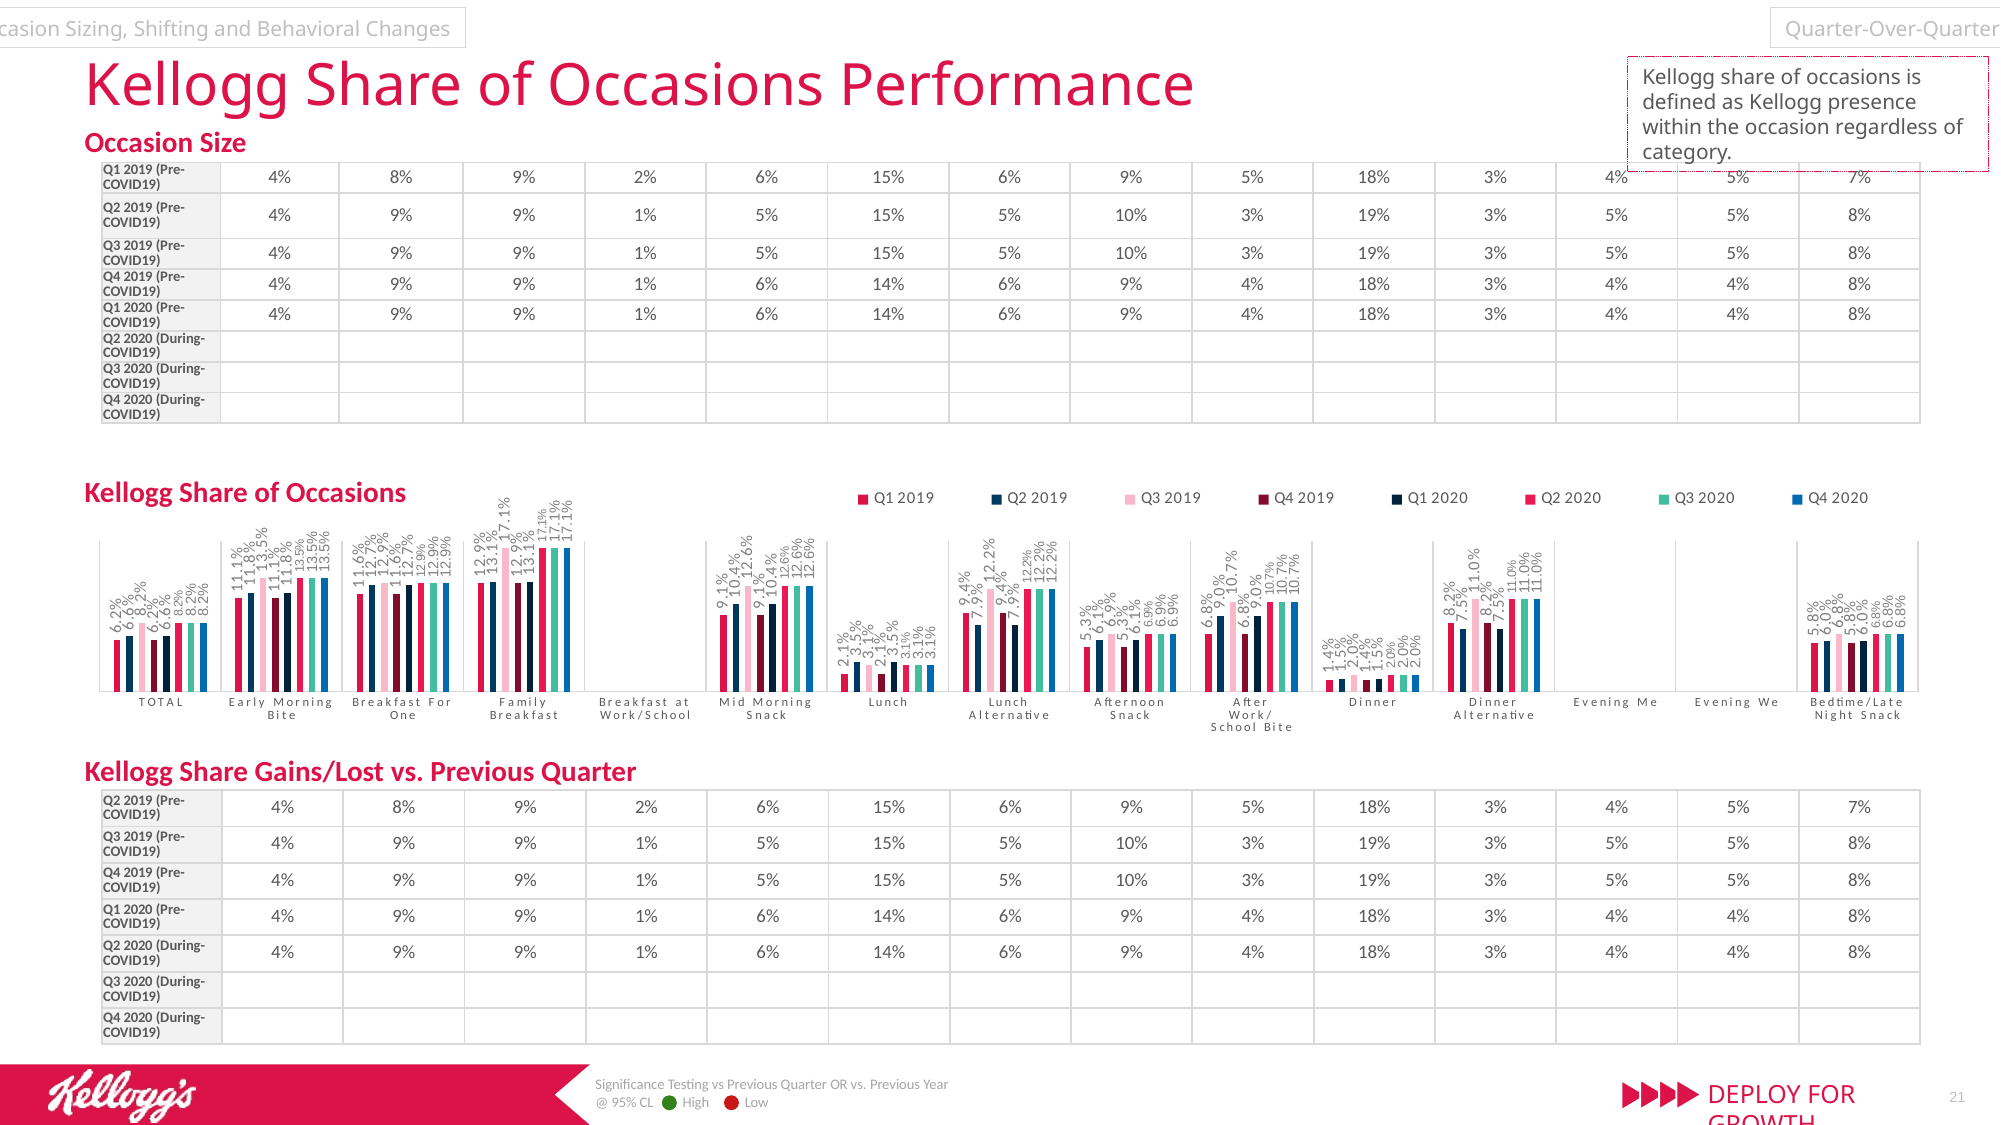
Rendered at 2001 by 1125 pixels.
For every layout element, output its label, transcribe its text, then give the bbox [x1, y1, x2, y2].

table_header 6% [951, 791, 1070, 826]
table_cell 6% [951, 936, 1070, 971]
table_cell 9% [1072, 936, 1191, 971]
table_cell 14% [828, 301, 948, 330]
table_cell [1557, 332, 1677, 361]
table_cell 15% [828, 194, 948, 238]
table_cell 6% [707, 270, 827, 299]
table_cell 4% [1193, 936, 1313, 971]
table_cell [1314, 393, 1434, 422]
table_cell [1436, 393, 1555, 422]
table_cell [340, 332, 462, 361]
table_header 9% [465, 791, 585, 826]
table_cell 5% [707, 239, 827, 268]
table_cell 5% [707, 194, 827, 238]
table_cell [1315, 973, 1434, 1007]
table_header 4% [1557, 163, 1677, 192]
table_cell 3% [1436, 239, 1555, 268]
table_cell [1071, 393, 1191, 422]
table_cell [1436, 973, 1555, 1007]
table_cell [1678, 332, 1798, 361]
table_cell 15% [828, 239, 948, 268]
table_cell 4% [1557, 270, 1677, 299]
table_cell 5% [708, 827, 828, 862]
table_cell 3% [1193, 864, 1313, 898]
table_cell Q3 2019 (Pre-COVID19) [103, 827, 221, 862]
table_cell 4% [223, 827, 342, 862]
table_header 18% [1314, 163, 1434, 192]
table_cell 4% [1193, 301, 1312, 330]
table_cell 8% [1800, 194, 1919, 238]
table_cell 8% [1800, 827, 1919, 862]
text_box Quarter-Over-Quarter [1770, 7, 2000, 48]
table_cell [707, 332, 827, 361]
table_header 4% [1557, 791, 1677, 826]
table_cell 18% [1315, 936, 1434, 971]
table_cell 1% [586, 194, 705, 238]
table_cell 19% [1315, 864, 1434, 898]
table_cell 3% [1193, 827, 1313, 862]
table_cell 3% [1193, 194, 1312, 238]
table_cell 4% [221, 270, 338, 299]
table_cell Q3 2019 (Pre-COVID19) [103, 239, 220, 268]
table_cell 6% [951, 900, 1070, 934]
table_cell 4% [223, 936, 342, 971]
table_cell 4% [1678, 936, 1798, 971]
table_cell 3% [1436, 900, 1555, 934]
table_cell [1071, 332, 1191, 361]
table_cell 1% [587, 900, 706, 934]
table_cell 5% [1557, 827, 1677, 862]
table_cell Q4 2020 (During-COVID19) [103, 393, 220, 422]
table_cell 5% [708, 864, 828, 898]
table_cell [707, 393, 827, 422]
table_cell 5% [1557, 864, 1677, 898]
table_cell [950, 363, 1069, 392]
table_cell [464, 332, 584, 361]
table_cell 5% [1678, 827, 1798, 862]
table_cell 4% [1193, 900, 1313, 934]
table_header 5% [1678, 791, 1798, 826]
table_cell 3% [1436, 827, 1555, 862]
table_cell [1193, 363, 1312, 392]
table_header 15% [829, 791, 949, 826]
table_cell 5% [1557, 194, 1677, 238]
table_cell [1314, 332, 1434, 361]
table_cell 3% [1436, 864, 1555, 898]
table_header 6% [707, 163, 827, 192]
table_cell [1800, 393, 1919, 422]
table_cell Q2 2020 (During-COVID19) [103, 332, 220, 361]
table_cell [707, 363, 827, 392]
table_cell [950, 332, 1069, 361]
table_cell 9% [340, 301, 462, 330]
table_cell [221, 393, 338, 422]
table_cell [586, 393, 705, 422]
table_cell 9% [1072, 900, 1191, 934]
table_cell 1% [586, 270, 705, 299]
table_cell 14% [828, 270, 948, 299]
table_cell [344, 1009, 464, 1043]
table_cell [829, 973, 949, 1007]
table_cell [1436, 1009, 1555, 1043]
text_box Kellogg Share Gains/Lost vs. Previous Quarter [69, 745, 721, 795]
table_cell [1678, 973, 1798, 1007]
table_header 5% [1678, 171, 1798, 192]
slide_number 21 [1921, 1073, 1994, 1120]
table_header 15% [828, 163, 948, 192]
table_cell 4% [1678, 900, 1798, 934]
table_header 18% [1315, 791, 1434, 826]
table_header Q1 2019 (Pre-COVID19) [103, 167, 220, 192]
table_cell 5% [950, 194, 1069, 238]
table_cell 8% [1800, 864, 1919, 898]
table_cell [829, 1009, 949, 1043]
table_cell [464, 363, 584, 392]
table_cell [221, 332, 338, 361]
table_cell 18% [1314, 301, 1434, 330]
table_cell 10% [1072, 827, 1191, 862]
table_cell 4% [223, 900, 342, 934]
table_cell 9% [465, 900, 585, 934]
table_cell 1% [587, 936, 706, 971]
table_cell [1193, 332, 1312, 361]
table_cell [1800, 363, 1919, 392]
table_cell [465, 973, 585, 1007]
table_cell 19% [1315, 827, 1434, 862]
text_box [660, 1094, 678, 1112]
table_cell Q4 2019 (Pre-COVID19) [103, 864, 221, 898]
table_cell 10% [1072, 864, 1191, 898]
table_cell Q2 2019 (Pre-COVID19) [103, 194, 220, 238]
table_cell 1% [586, 301, 705, 330]
table_header 9% [1072, 791, 1191, 826]
table_cell 14% [829, 900, 949, 934]
table_cell 6% [950, 270, 1069, 299]
table_cell [1800, 332, 1919, 361]
table_header 3% [1436, 163, 1555, 192]
text_box Occasion Size [69, 147, 377, 167]
table_cell [1557, 973, 1677, 1007]
table_cell 1% [587, 864, 706, 898]
table_cell 19% [1314, 194, 1434, 238]
text_box Kellogg share of occasions is defined as Kellogg presence within the occasion regardless of category. [1627, 56, 1989, 171]
table_cell 9% [340, 270, 462, 299]
table_cell 9% [340, 239, 462, 268]
table_cell 9% [1071, 301, 1191, 330]
table_cell 4% [1557, 936, 1677, 971]
table_cell 4% [221, 194, 338, 238]
table_cell [587, 1009, 706, 1043]
table_cell [1072, 1009, 1191, 1043]
table_cell [951, 1009, 1070, 1043]
table_cell 9% [344, 864, 464, 898]
table_cell 5% [950, 239, 1069, 268]
table_cell Q4 2019 (Pre-COVID19) [103, 270, 220, 299]
table_cell [1800, 1009, 1919, 1043]
table_cell 4% [221, 301, 338, 330]
table_cell 18% [1315, 900, 1434, 934]
table_cell 9% [464, 194, 584, 238]
table_cell [1678, 363, 1798, 392]
table_header 7% [1800, 791, 1919, 826]
text_box Occasion Sizing, Shifting and Behavioral Changes [0, 7, 466, 48]
table_cell [1071, 363, 1191, 392]
table_cell [1800, 973, 1919, 1007]
table_cell [1678, 1009, 1798, 1043]
table_cell Q1 2020 (Pre-COVID19) [103, 301, 220, 330]
text_box Significance Testing vs Previous Quarter OR vs. Previous Year @ 95% CL High Low [580, 1067, 1122, 1118]
table_cell [223, 1009, 342, 1043]
table_cell Q3 2020 (During-COVID19) [103, 363, 220, 392]
table_cell Q2 2020 (During-COVID19) [103, 936, 221, 971]
table_cell 5% [1678, 864, 1798, 898]
table_cell Q3 2020 (During-COVID19) [103, 973, 221, 1007]
title Kellogg Share of Occasions Performance [69, 17, 1799, 147]
table_cell [1193, 393, 1312, 422]
table_cell [1436, 363, 1555, 392]
table_cell 9% [344, 900, 464, 934]
table_cell 4% [1678, 270, 1798, 299]
table_cell [1557, 363, 1677, 392]
table_cell [1193, 973, 1313, 1007]
table_cell 9% [464, 301, 584, 330]
table_cell Q4 2020 (During-COVID19) [103, 1009, 221, 1043]
table_cell 5% [951, 864, 1070, 898]
table_cell 4% [1193, 270, 1312, 299]
table_header 6% [708, 791, 828, 826]
table_cell [1193, 1009, 1313, 1043]
table_cell [587, 973, 706, 1007]
table_cell [340, 363, 462, 392]
table_cell 8% [1800, 239, 1919, 268]
table_cell [828, 363, 948, 392]
table_cell [708, 1009, 828, 1043]
table_cell 8% [1800, 936, 1919, 971]
table_cell [465, 1009, 585, 1043]
table_cell [464, 393, 584, 422]
table_cell 6% [708, 900, 828, 934]
table_cell [340, 393, 462, 422]
table_cell 19% [1314, 239, 1434, 268]
table_cell 9% [340, 194, 462, 238]
table_cell 6% [707, 301, 827, 330]
table_cell [586, 363, 705, 392]
table_cell [1315, 1009, 1434, 1043]
table_header 3% [1436, 791, 1555, 826]
table_cell 3% [1436, 270, 1555, 299]
table_header 2% [586, 163, 705, 192]
table_cell 4% [1557, 900, 1677, 934]
table_cell [951, 973, 1070, 1007]
table_cell [828, 393, 948, 422]
table_cell 3% [1436, 301, 1555, 330]
table_cell 5% [951, 827, 1070, 862]
table_header Q2 2019 (Pre-COVID19) [103, 791, 221, 826]
table_cell 4% [1557, 301, 1677, 330]
table_cell 9% [465, 936, 585, 971]
table_cell 9% [465, 864, 585, 898]
table_cell 4% [223, 864, 342, 898]
table_cell 5% [1678, 194, 1798, 238]
table_header 5% [1193, 163, 1312, 192]
table_cell [221, 363, 338, 392]
table_header 2% [587, 791, 706, 826]
table_cell 10% [1071, 239, 1191, 268]
table_cell [586, 332, 705, 361]
table_header 4% [221, 167, 338, 192]
table_cell Q1 2020 (Pre-COVID19) [103, 900, 221, 934]
table_cell 10% [1071, 194, 1191, 238]
table_header 9% [1071, 163, 1191, 192]
table_cell 1% [586, 239, 705, 268]
table_cell 15% [829, 827, 949, 862]
table_cell 1% [587, 827, 706, 862]
text_box Kellogg Share of Occasions [69, 465, 465, 516]
table_cell 9% [1071, 270, 1191, 299]
table_header 5% [1193, 791, 1313, 826]
table_cell [344, 973, 464, 1007]
table_cell [1557, 393, 1677, 422]
table_header 4% [223, 791, 342, 826]
table_cell 5% [1678, 239, 1798, 268]
table_cell 4% [221, 239, 338, 268]
table_cell 9% [465, 827, 585, 862]
table_cell [1678, 393, 1798, 422]
table_header 9% [464, 163, 584, 192]
table_cell [1314, 363, 1434, 392]
table_header 8% [340, 163, 462, 192]
table_cell [223, 973, 342, 1007]
table_cell [950, 393, 1069, 422]
table_cell 15% [829, 864, 949, 898]
table_cell 8% [1800, 900, 1919, 934]
table_cell 3% [1436, 936, 1555, 971]
table_cell 6% [950, 301, 1069, 330]
table_cell 3% [1436, 194, 1555, 238]
table_header 8% [344, 791, 464, 826]
table_cell 6% [708, 936, 828, 971]
table_cell 9% [464, 239, 584, 268]
table_header 6% [950, 163, 1069, 192]
table_cell [708, 973, 828, 1007]
table_cell [1436, 332, 1555, 361]
table_cell 8% [1800, 301, 1919, 330]
table_cell [1072, 973, 1191, 1007]
table_cell 9% [344, 827, 464, 862]
table_cell [1557, 1009, 1677, 1043]
text_box [722, 1094, 741, 1112]
table_cell 14% [829, 936, 949, 971]
chart [76, 469, 1924, 764]
table_cell 9% [464, 270, 584, 299]
table_cell [828, 332, 948, 361]
table_cell 3% [1193, 239, 1312, 268]
table_cell 4% [1678, 301, 1798, 330]
table_cell 9% [344, 936, 464, 971]
table_header 7% [1800, 171, 1919, 192]
table_cell 5% [1557, 239, 1677, 268]
table_cell 18% [1314, 270, 1434, 299]
table_cell 8% [1800, 270, 1919, 299]
